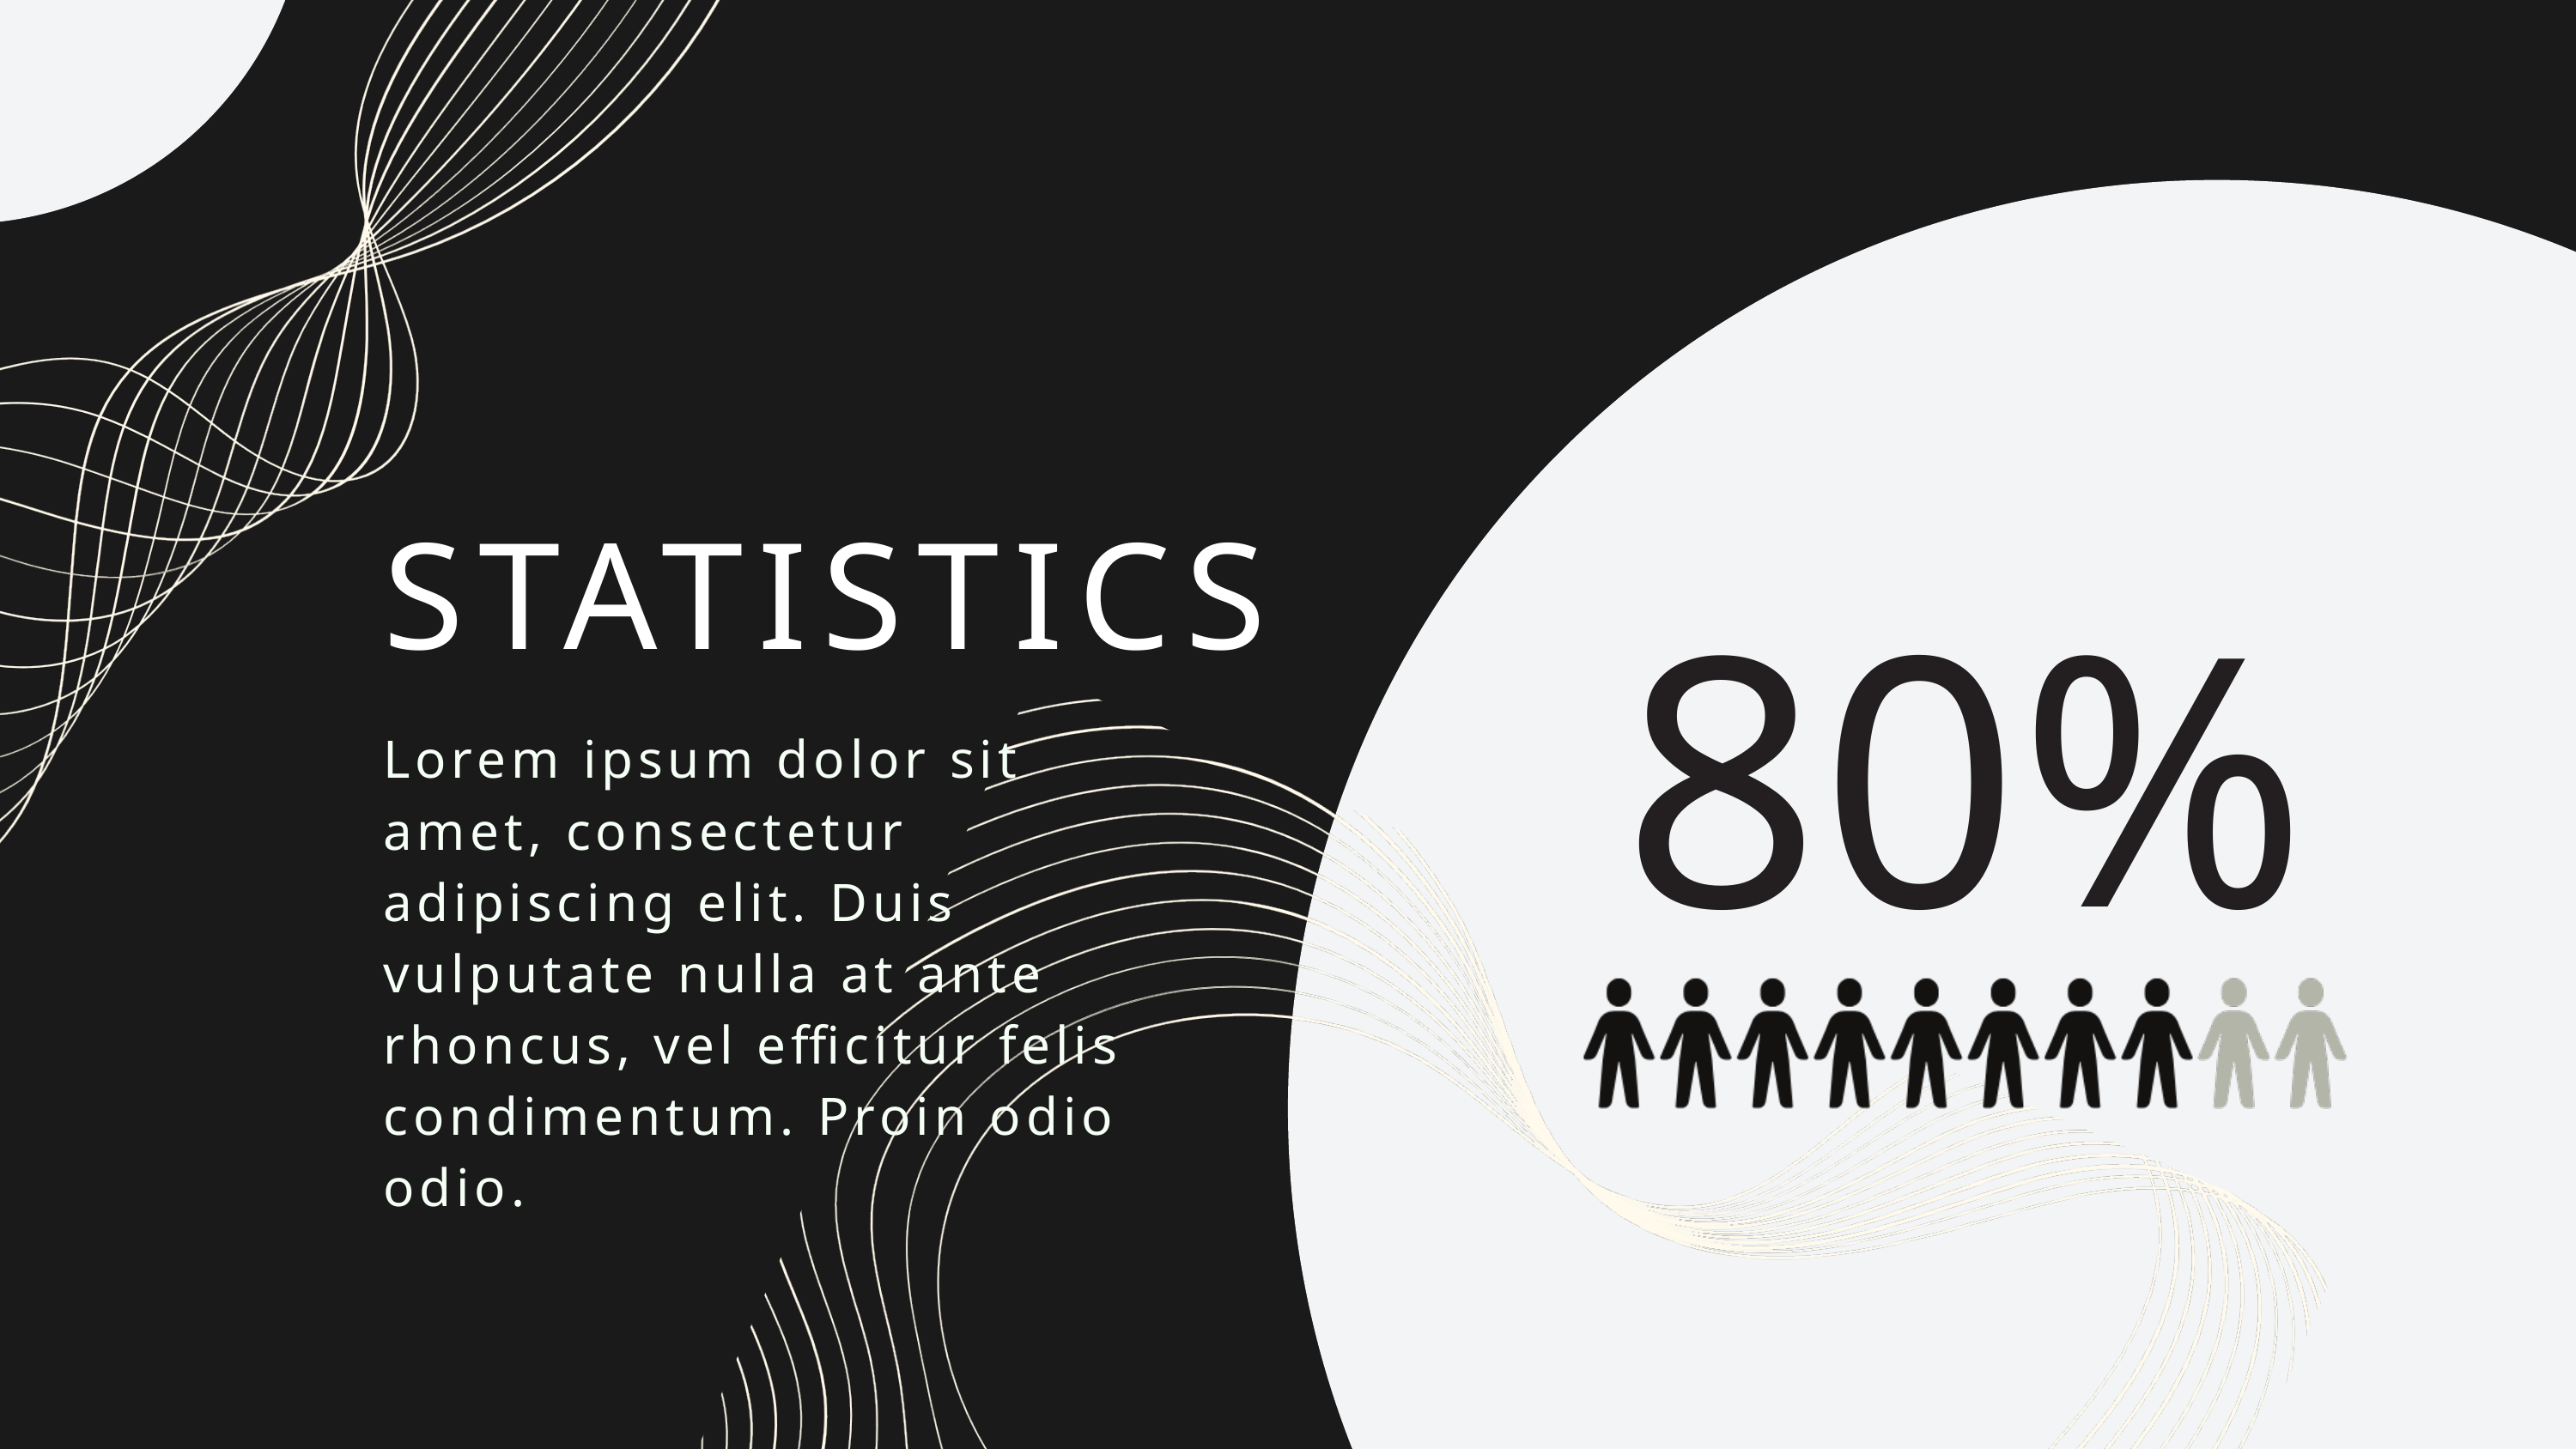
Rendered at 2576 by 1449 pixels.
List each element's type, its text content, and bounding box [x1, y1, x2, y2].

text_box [0, 0, 309, 225]
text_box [1287, 179, 2576, 1449]
text_box STATISTICS [383, 475, 1281, 679]
text_box [697, 740, 1281, 1449]
picture [1506, 901, 2424, 1185]
text_box Lorem ipsum dolor sit amet, consectetur adipiscing elit. Duis vulputate nulla at ante rhoncus, vel efficitur felis condimentum. Proin odio odio. [383, 717, 1193, 1217]
text_box [1017, 679, 1139, 717]
text_box [0, 0, 771, 908]
